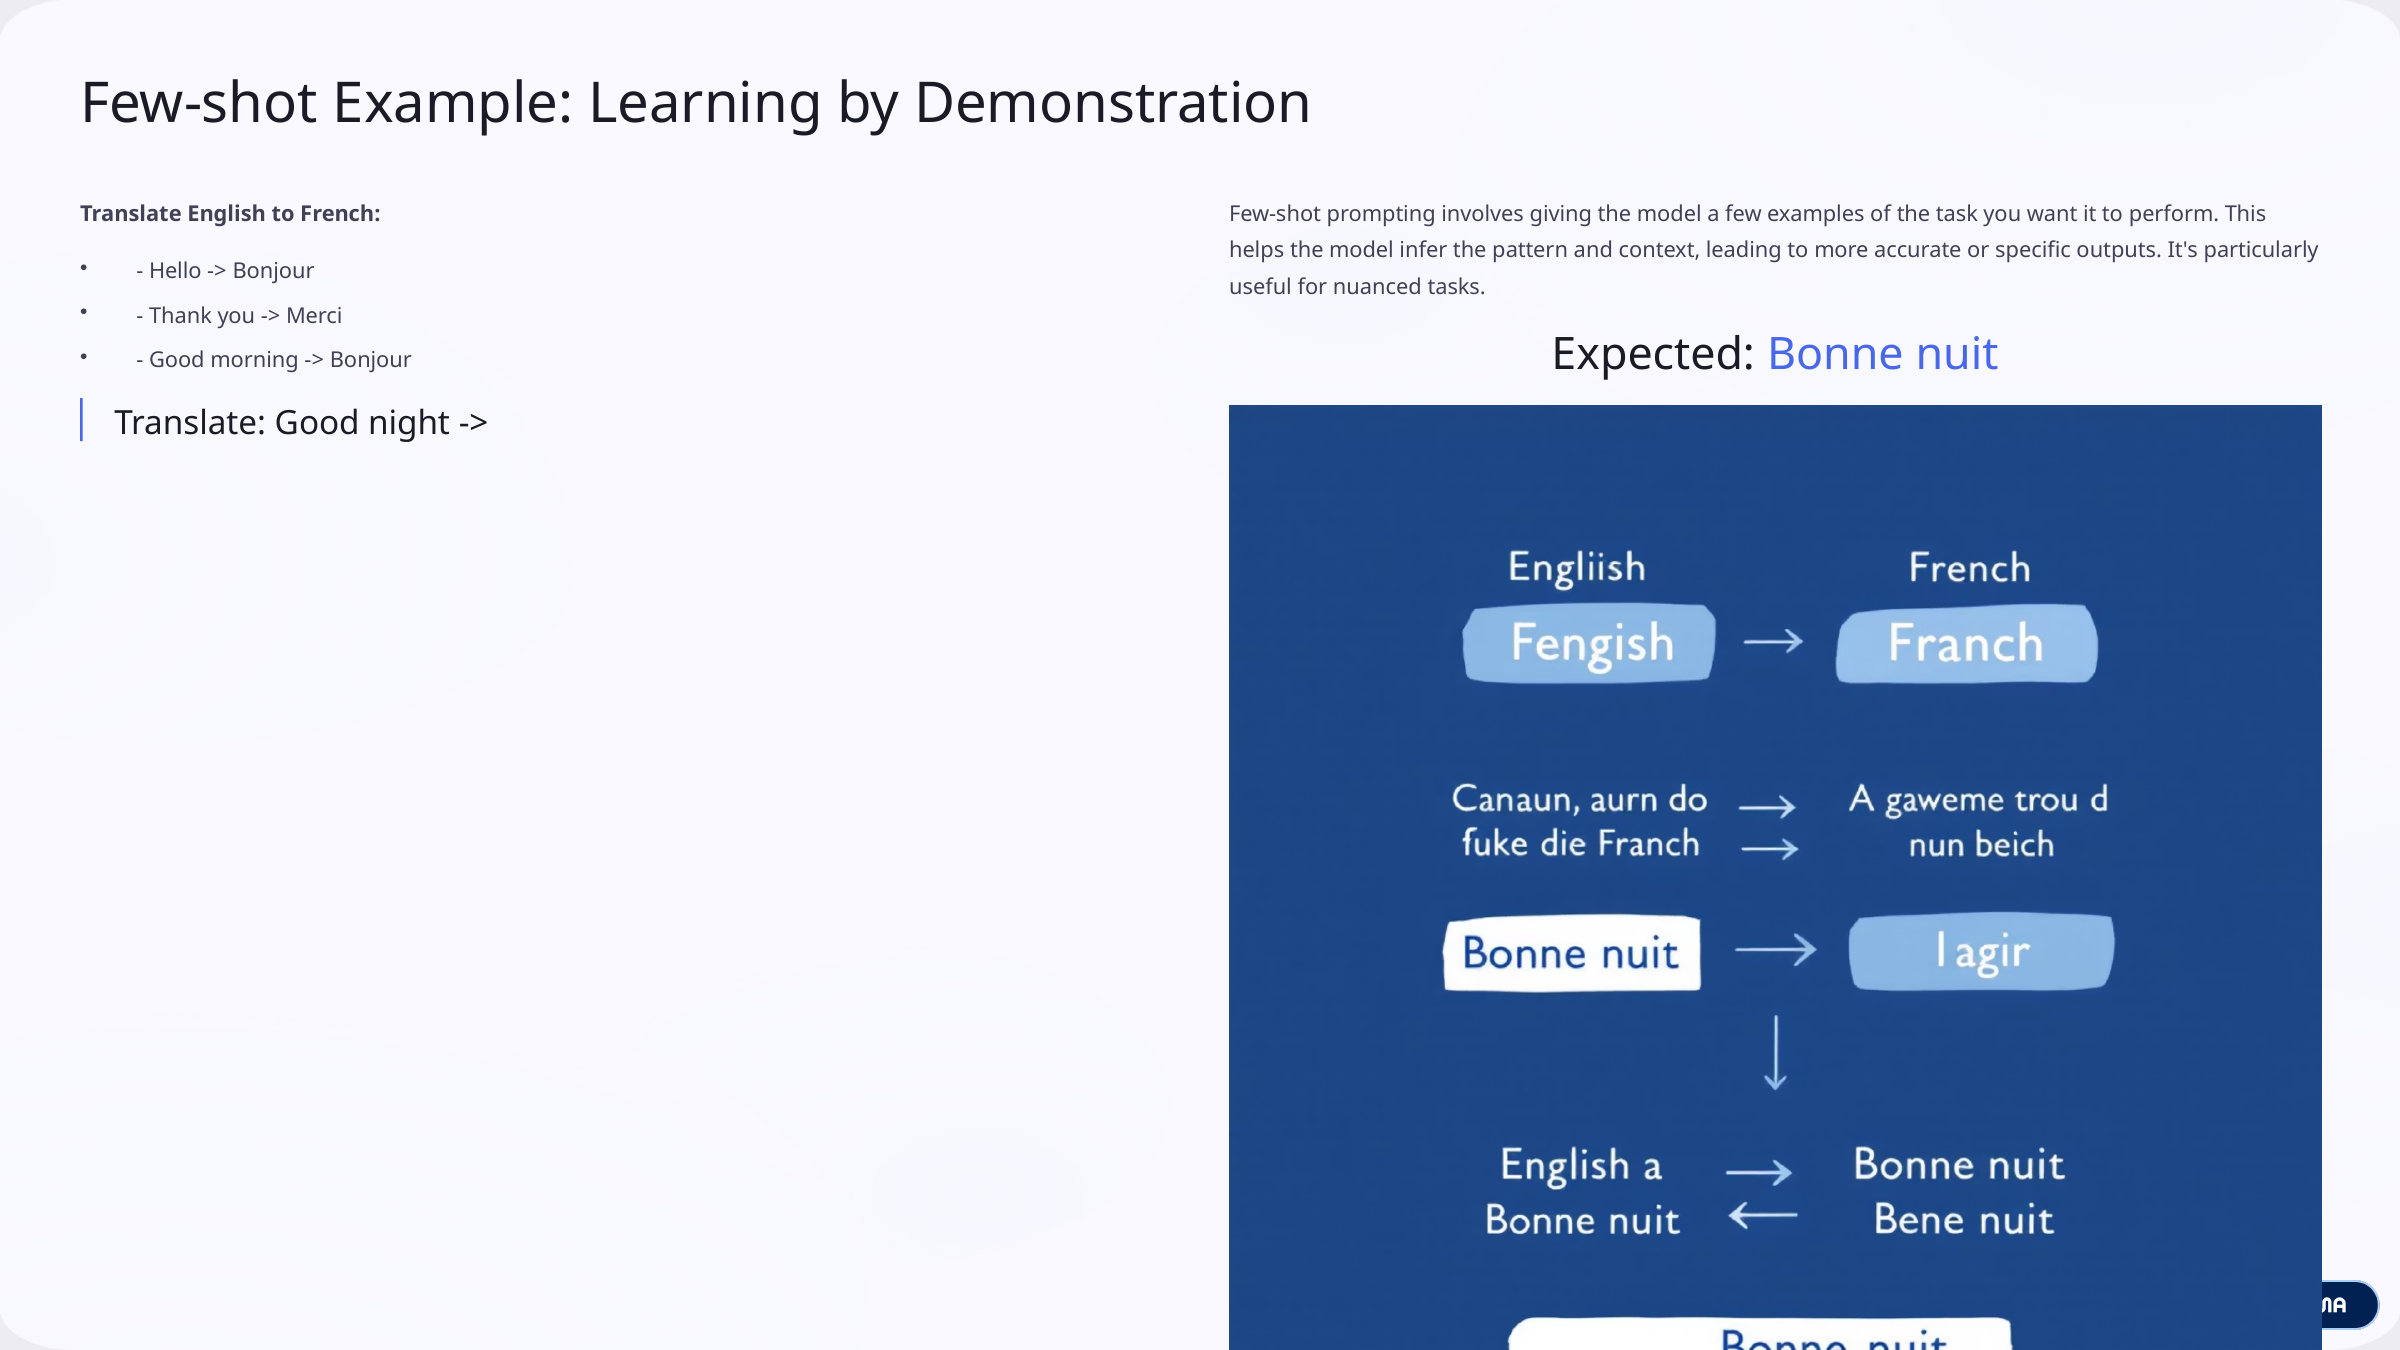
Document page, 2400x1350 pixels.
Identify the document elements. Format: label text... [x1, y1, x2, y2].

picture [1229, 405, 2389, 1350]
text_box Translate: Good night -> [114, 398, 489, 442]
text_box Translate English to French: [80, 189, 1173, 226]
text_box - Thank you -> Merci [80, 291, 1173, 328]
text_box Few-shot prompting involves giving the model a few examples of the task you want it to perform. This helps the model infer the pattern and context, leading to more accurate or specific outputs. It's particularly useful for nuanced tasks. [1229, 189, 2322, 300]
text_box - Good morning -> Bonjour [80, 335, 1173, 373]
text_box Expected: Bonne nuit [1546, 322, 2004, 380]
text_box Few-shot Example: Learning by Demonstration [80, 62, 1350, 135]
text_box - Hello -> Bonjour [80, 246, 1173, 284]
